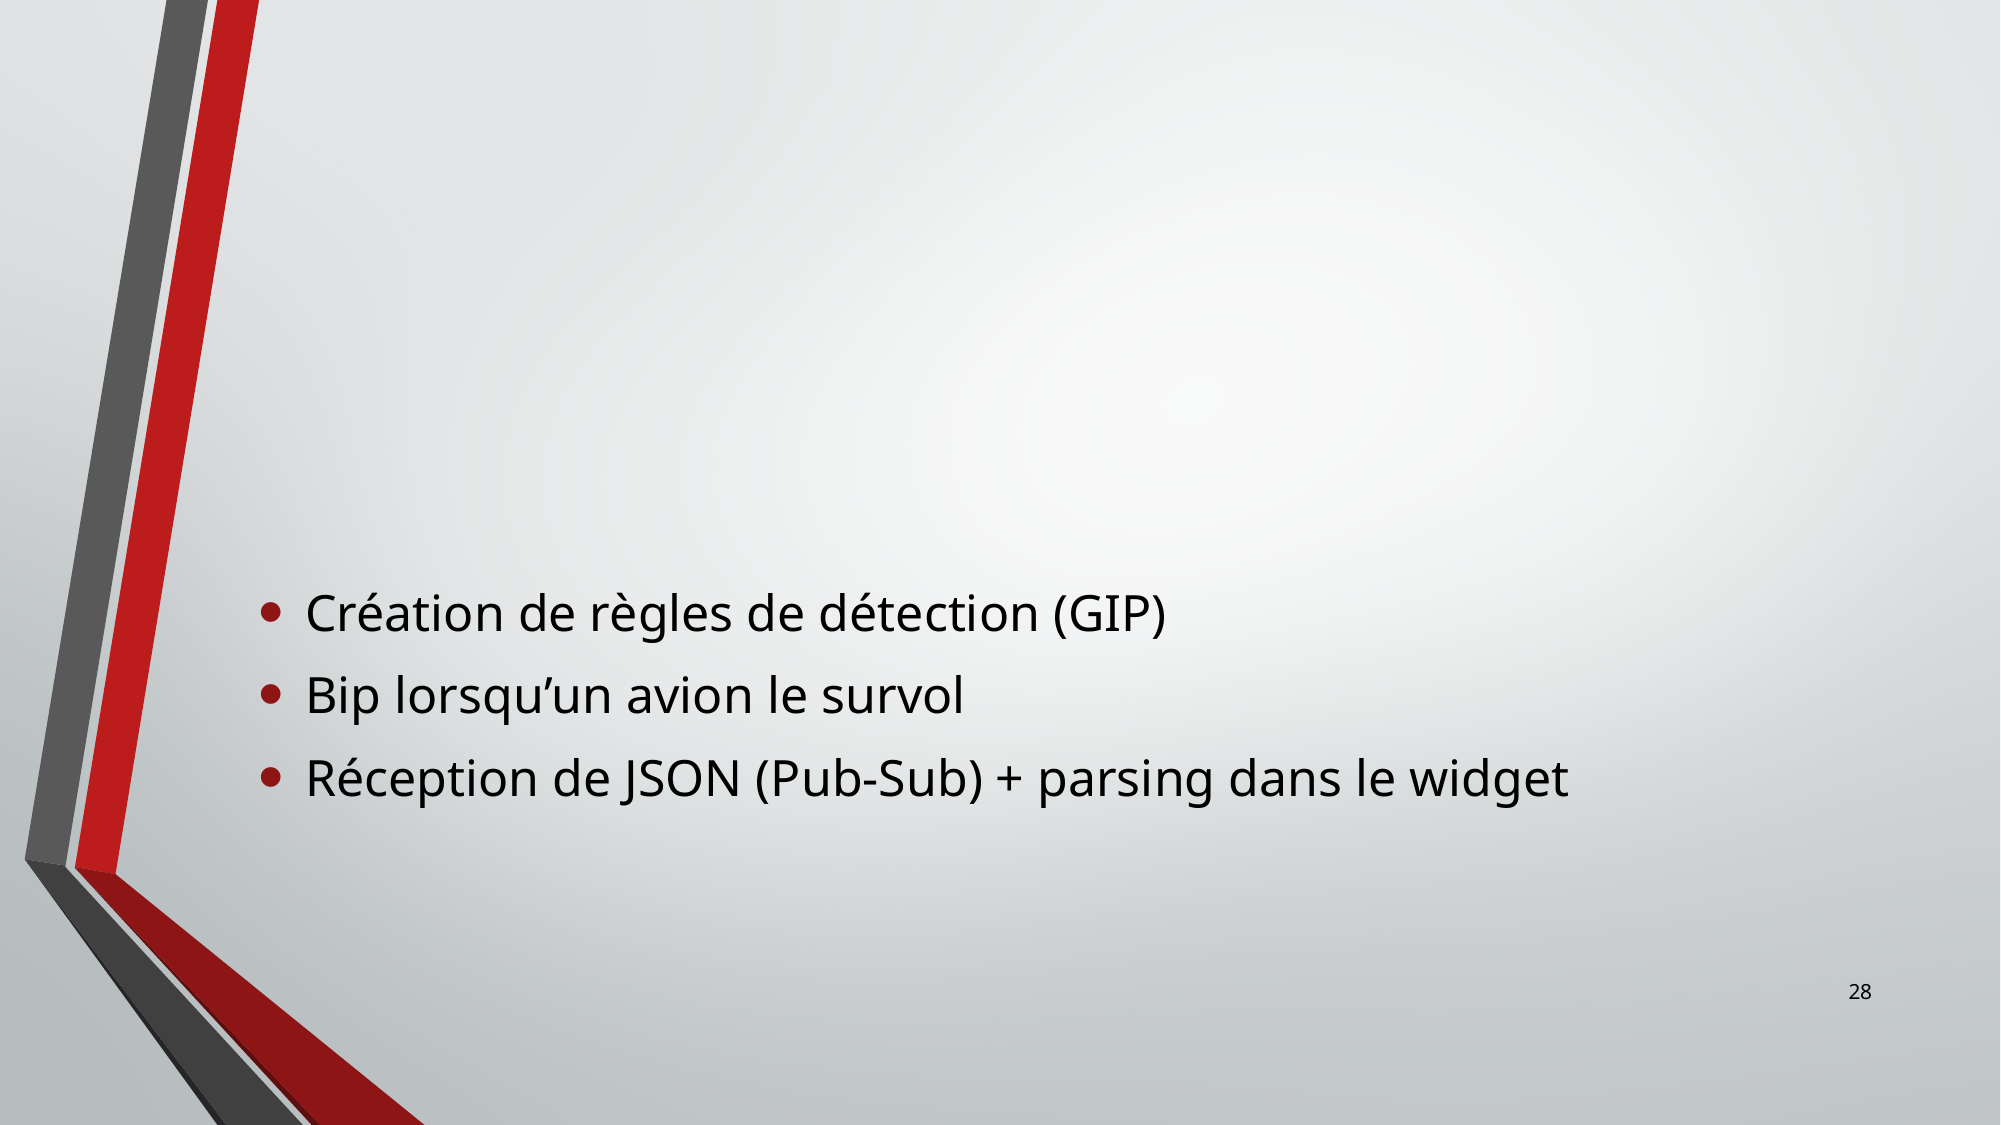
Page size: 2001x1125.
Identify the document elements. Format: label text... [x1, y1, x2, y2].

list Création de règles de détection (GIP) Bip lorsqu’un avion le survol Réception de JSON (Pub-Sub) + parsing dans le widget [243, 437, 1887, 950]
slide_number 28 [1796, 962, 1887, 1023]
